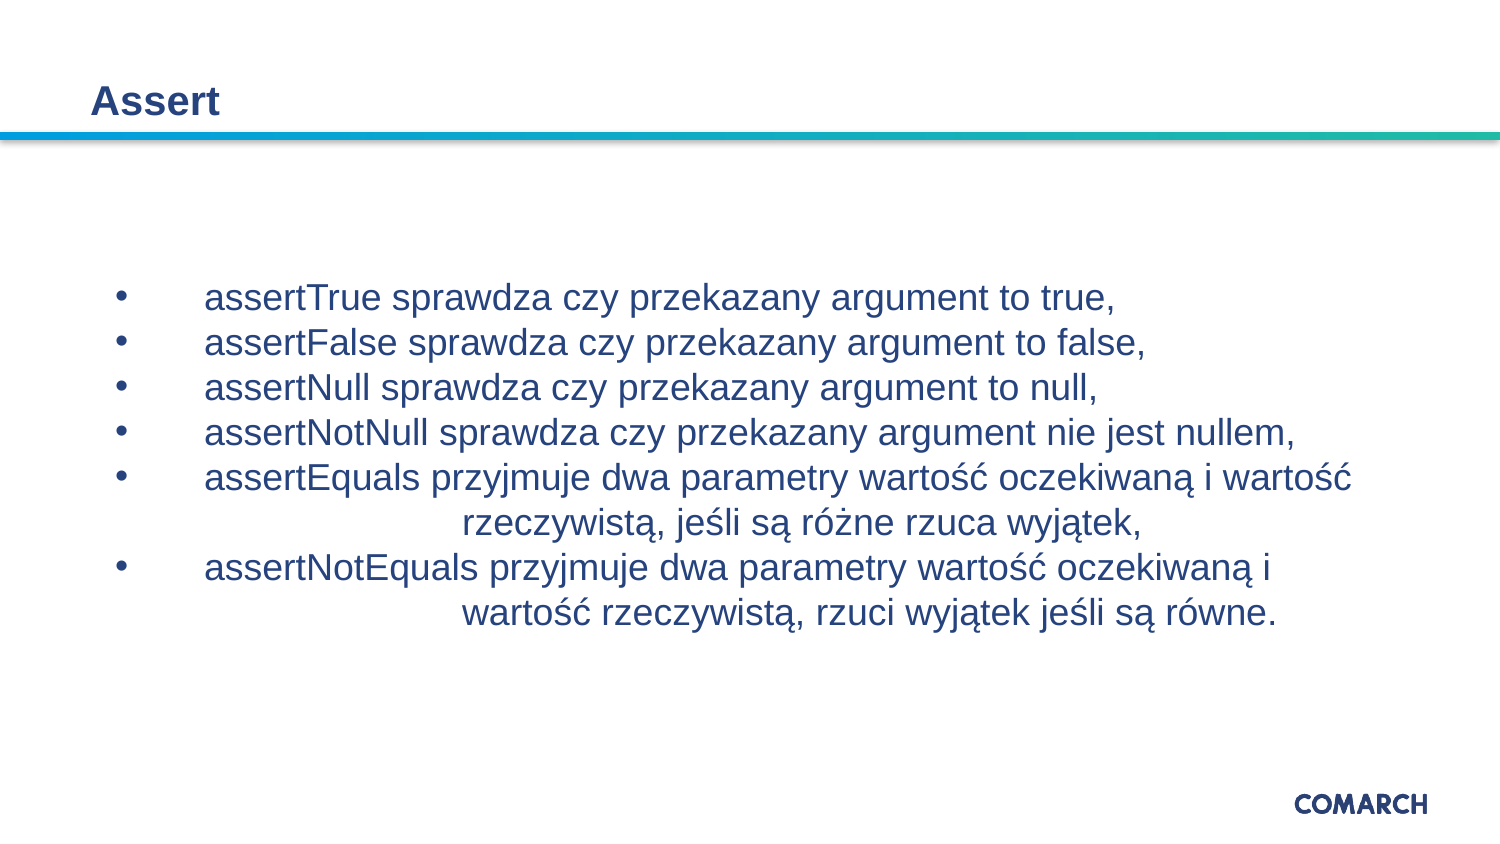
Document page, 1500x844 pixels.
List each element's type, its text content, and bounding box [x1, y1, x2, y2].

title Assert [75, 19, 1425, 132]
text_box assertTrue sprawdza czy przekazany argument to true, assertFalse sprawdza czy przekazany argument to false, assertNull sprawdza czy przekazany argument to null, assertNotNull sprawdza czy przekazany argument nie jest nullem, assertEquals przyjmuje dwa parametry wartość oczekiwaną i wartość rzeczywistą, jeśli są różne rzuca wyjątek, assertNotEquals przyjmuje dwa parametry wartość oczekiwaną i wartość rzeczywistą, rzuci wyjątek jeśli są równe. [100, 220, 1400, 641]
picture [1294, 793, 1427, 814]
